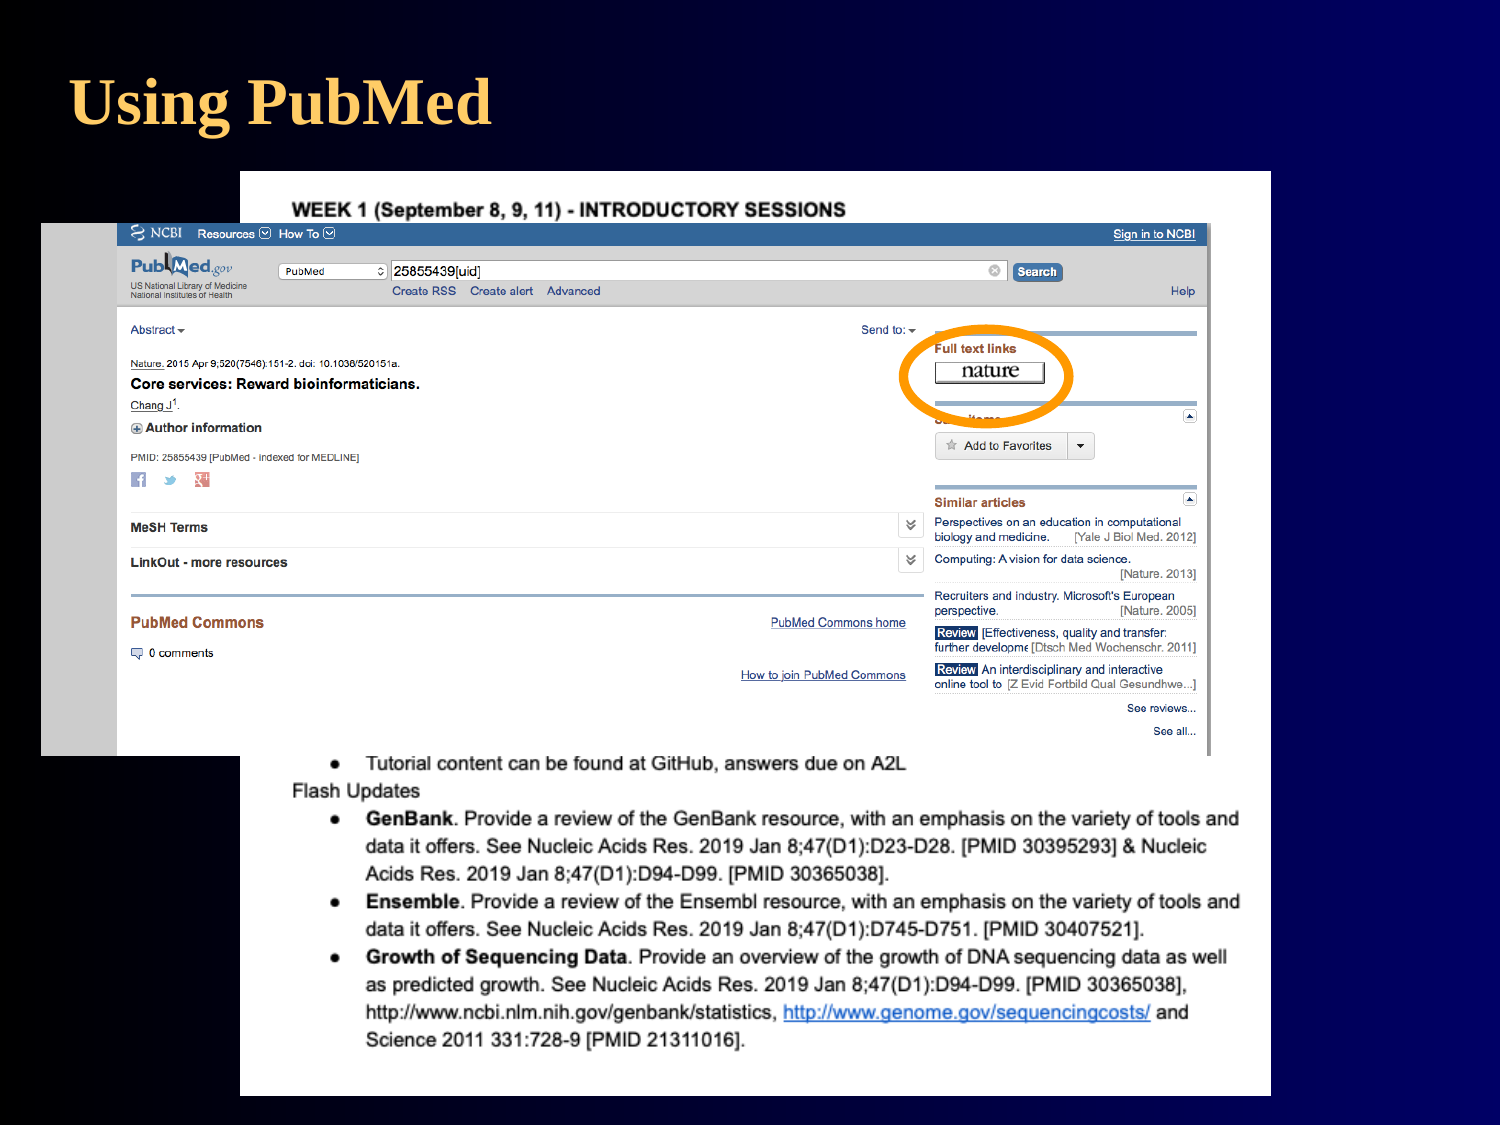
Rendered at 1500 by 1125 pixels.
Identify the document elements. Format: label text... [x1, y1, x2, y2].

title Using PubMed [52, 0, 1459, 225]
picture [40, 171, 1272, 1097]
